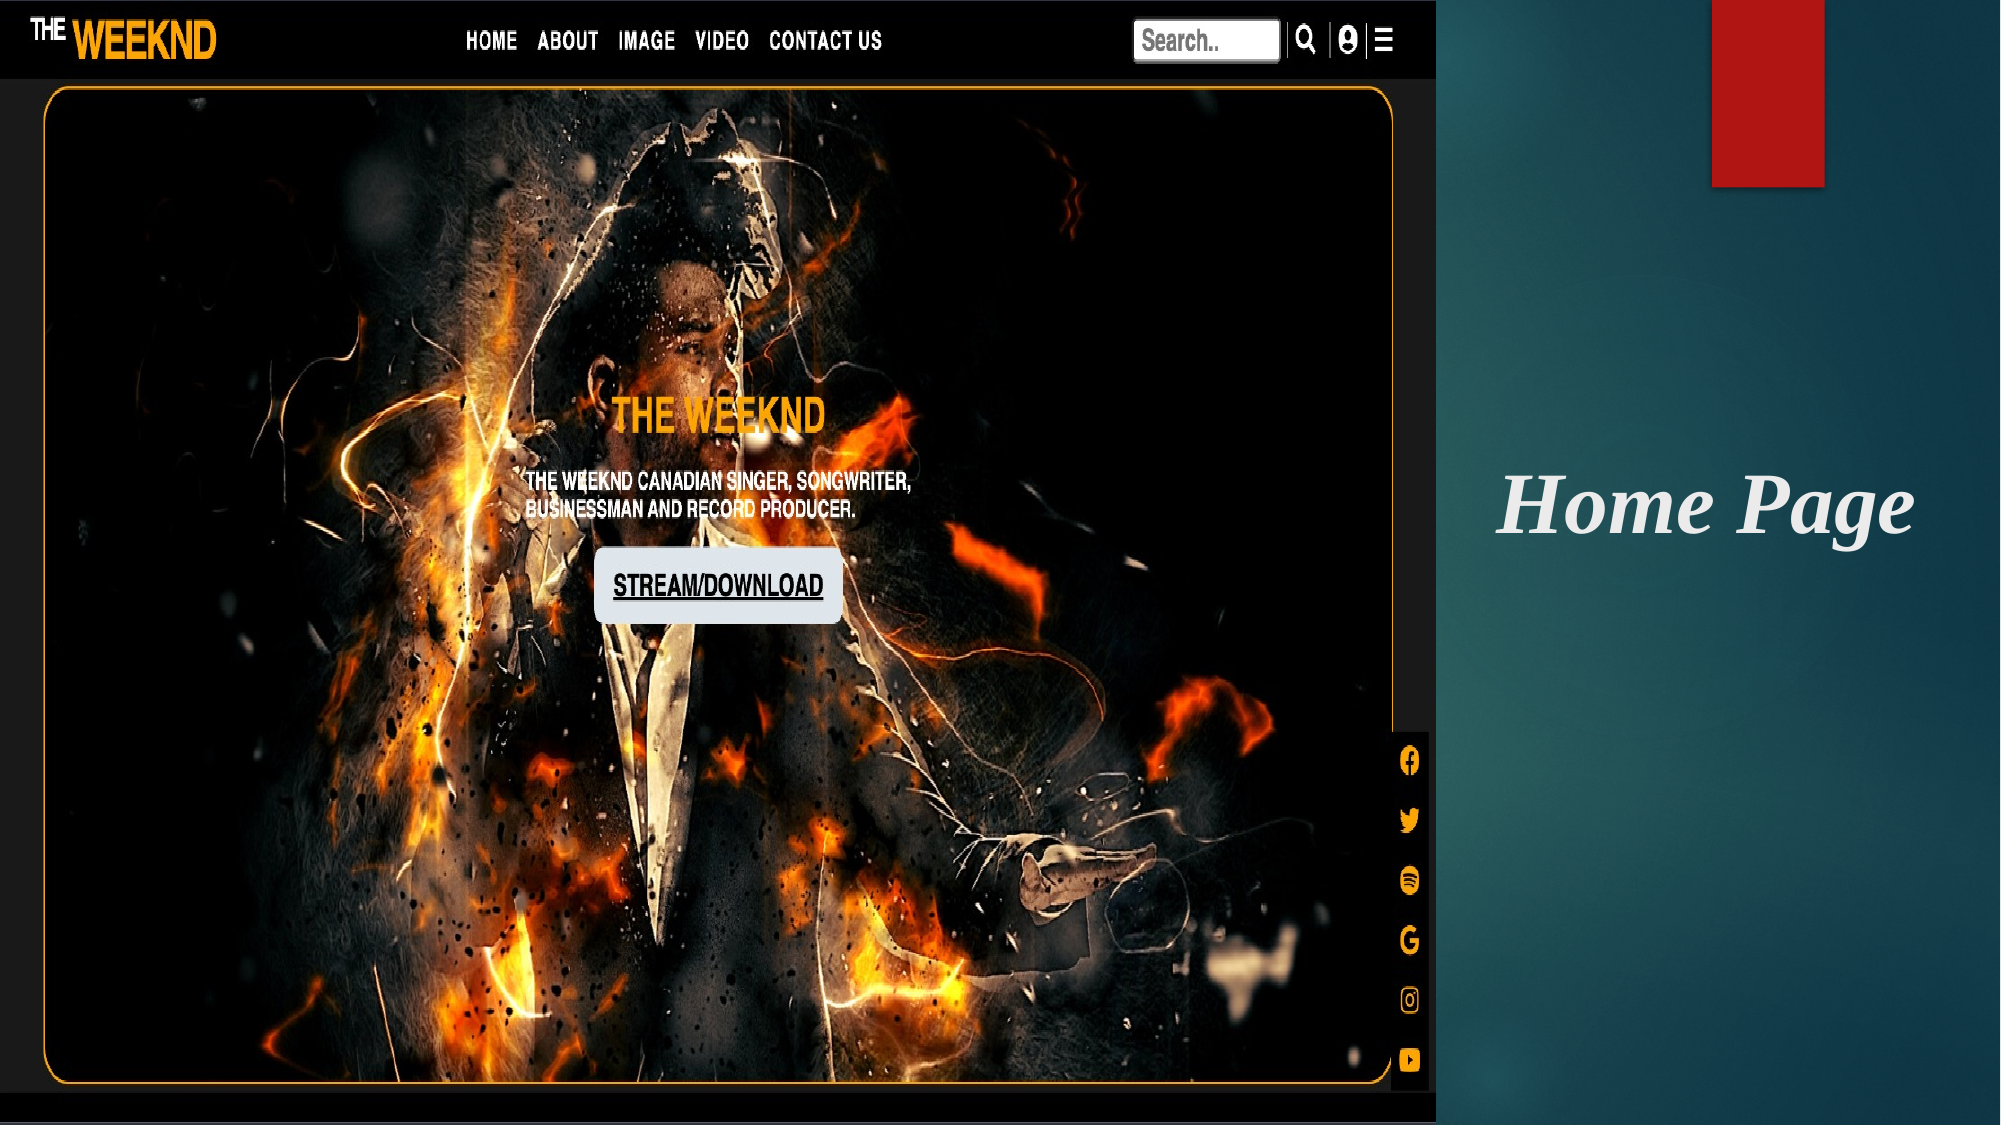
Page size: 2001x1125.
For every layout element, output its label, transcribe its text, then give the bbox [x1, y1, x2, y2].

picture [0, 0, 1576, 1125]
title Home Page [1481, 438, 1969, 563]
